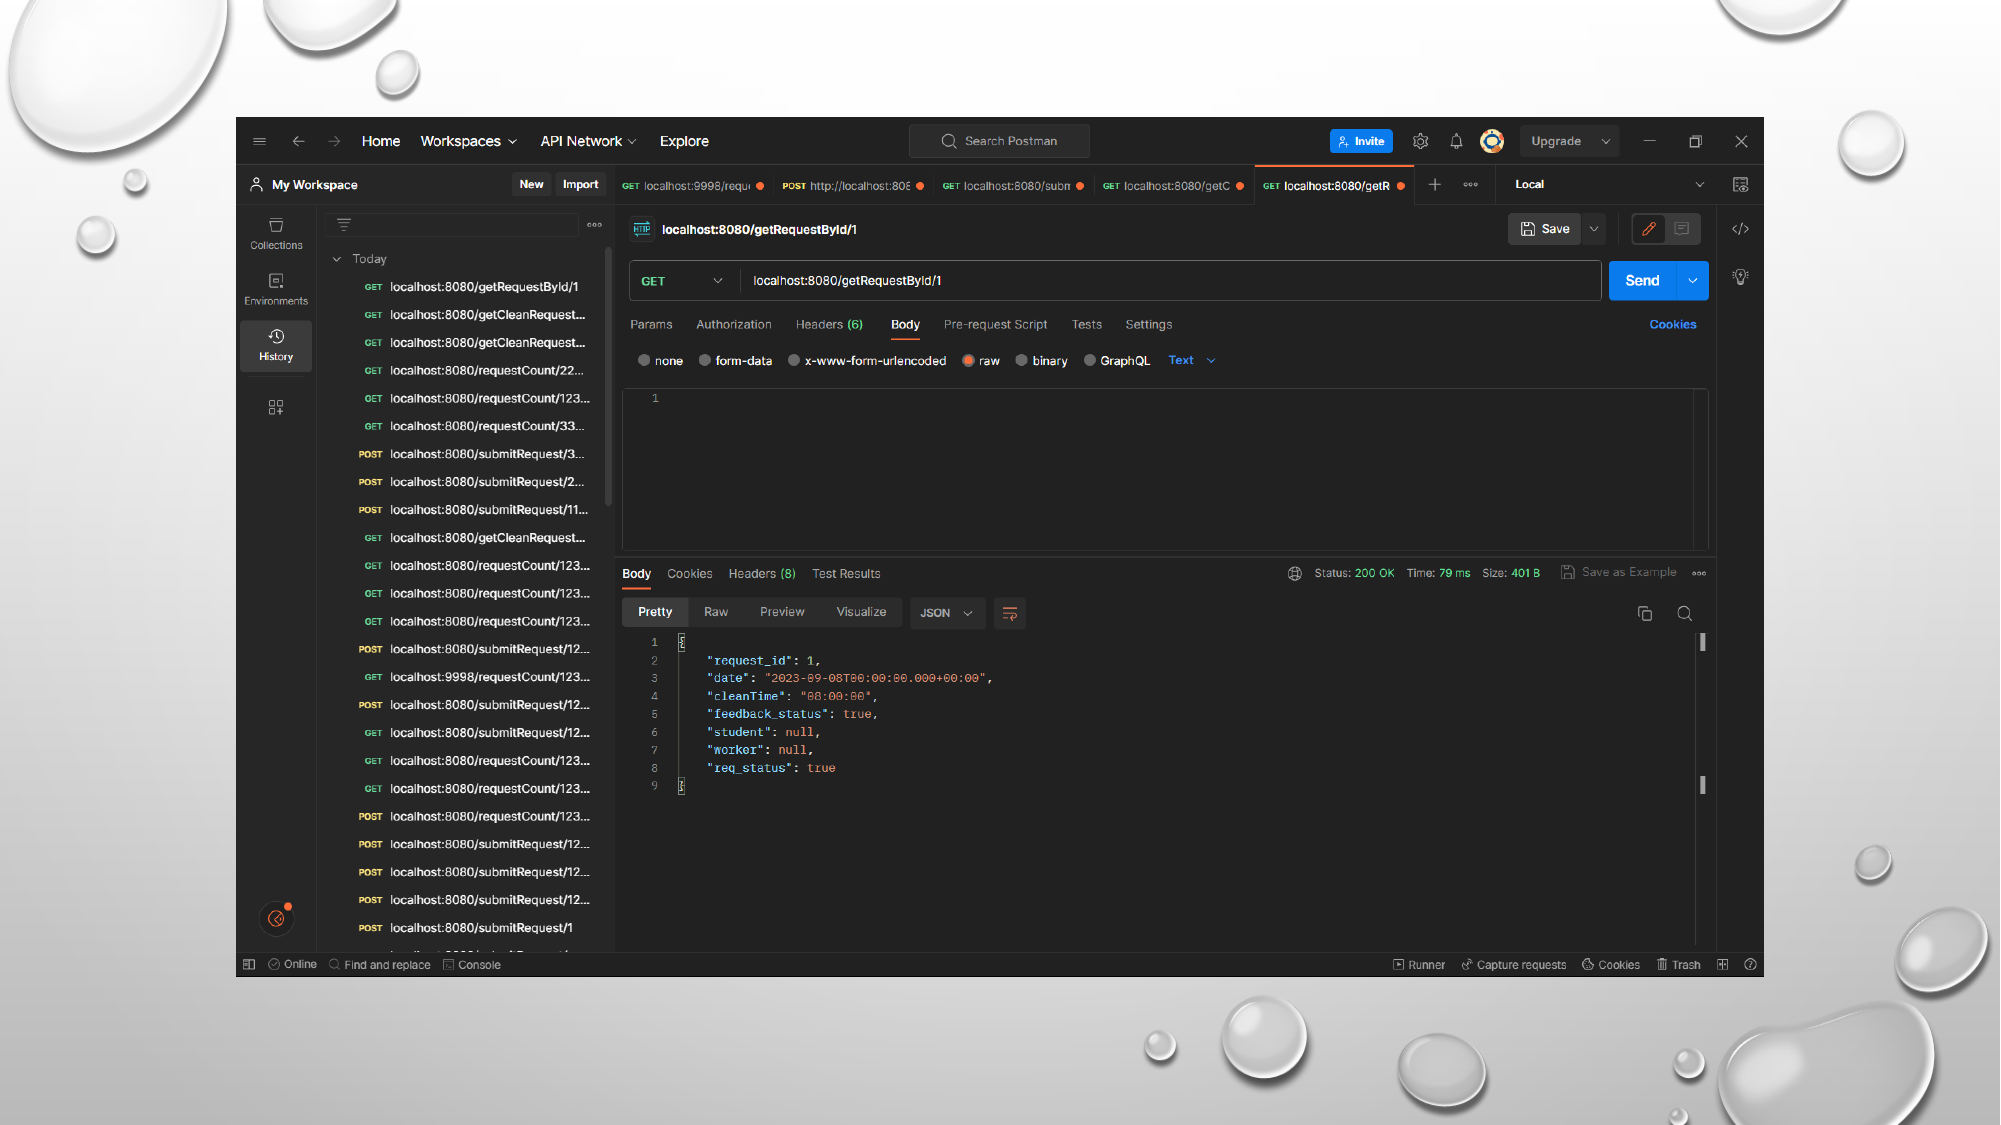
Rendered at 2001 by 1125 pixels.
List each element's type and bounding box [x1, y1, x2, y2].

picture [0, 0, 2000, 1125]
list [235, 117, 1764, 978]
